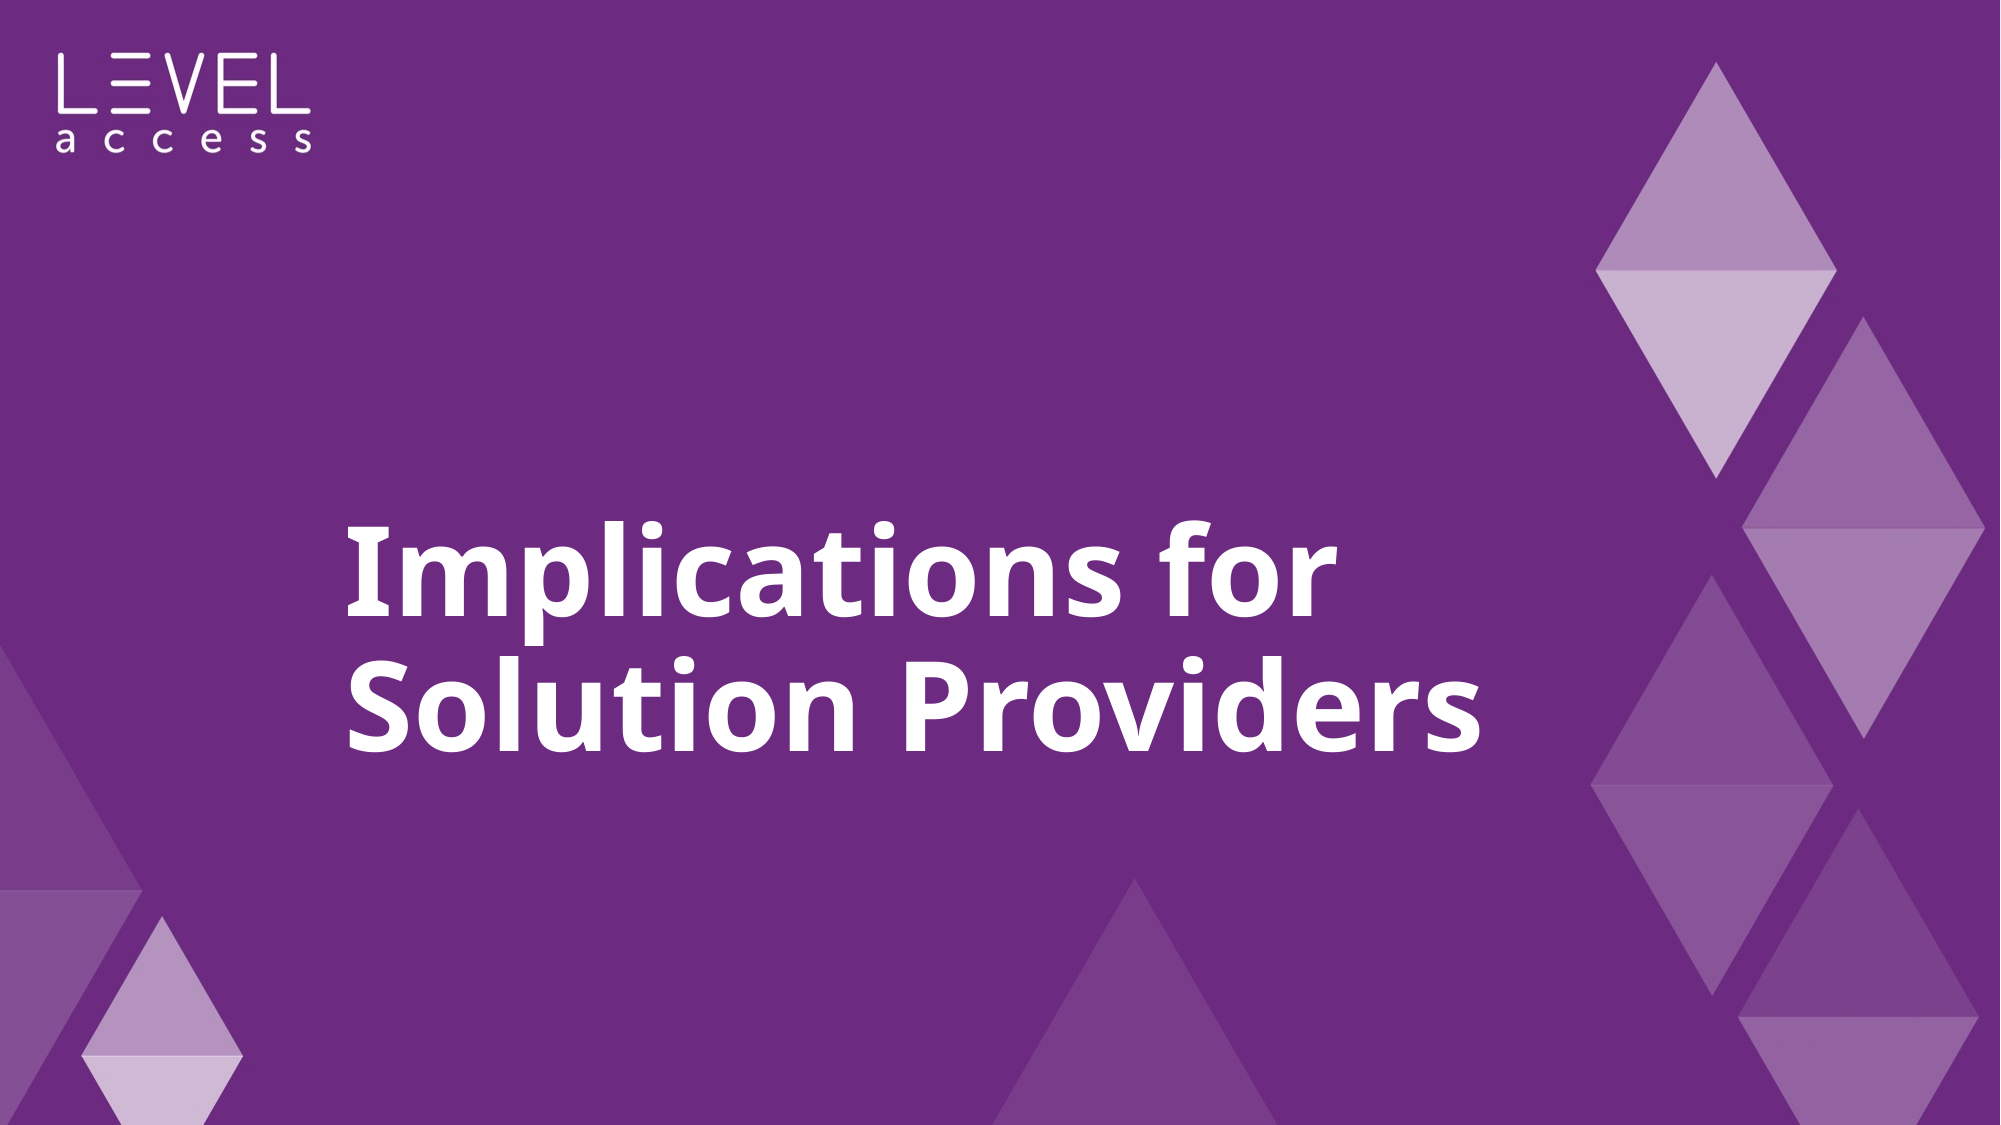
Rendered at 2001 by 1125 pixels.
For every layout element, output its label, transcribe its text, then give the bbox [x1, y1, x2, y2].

title Implications for Solution Providers [329, 335, 1568, 787]
picture [0, 0, 2001, 1125]
